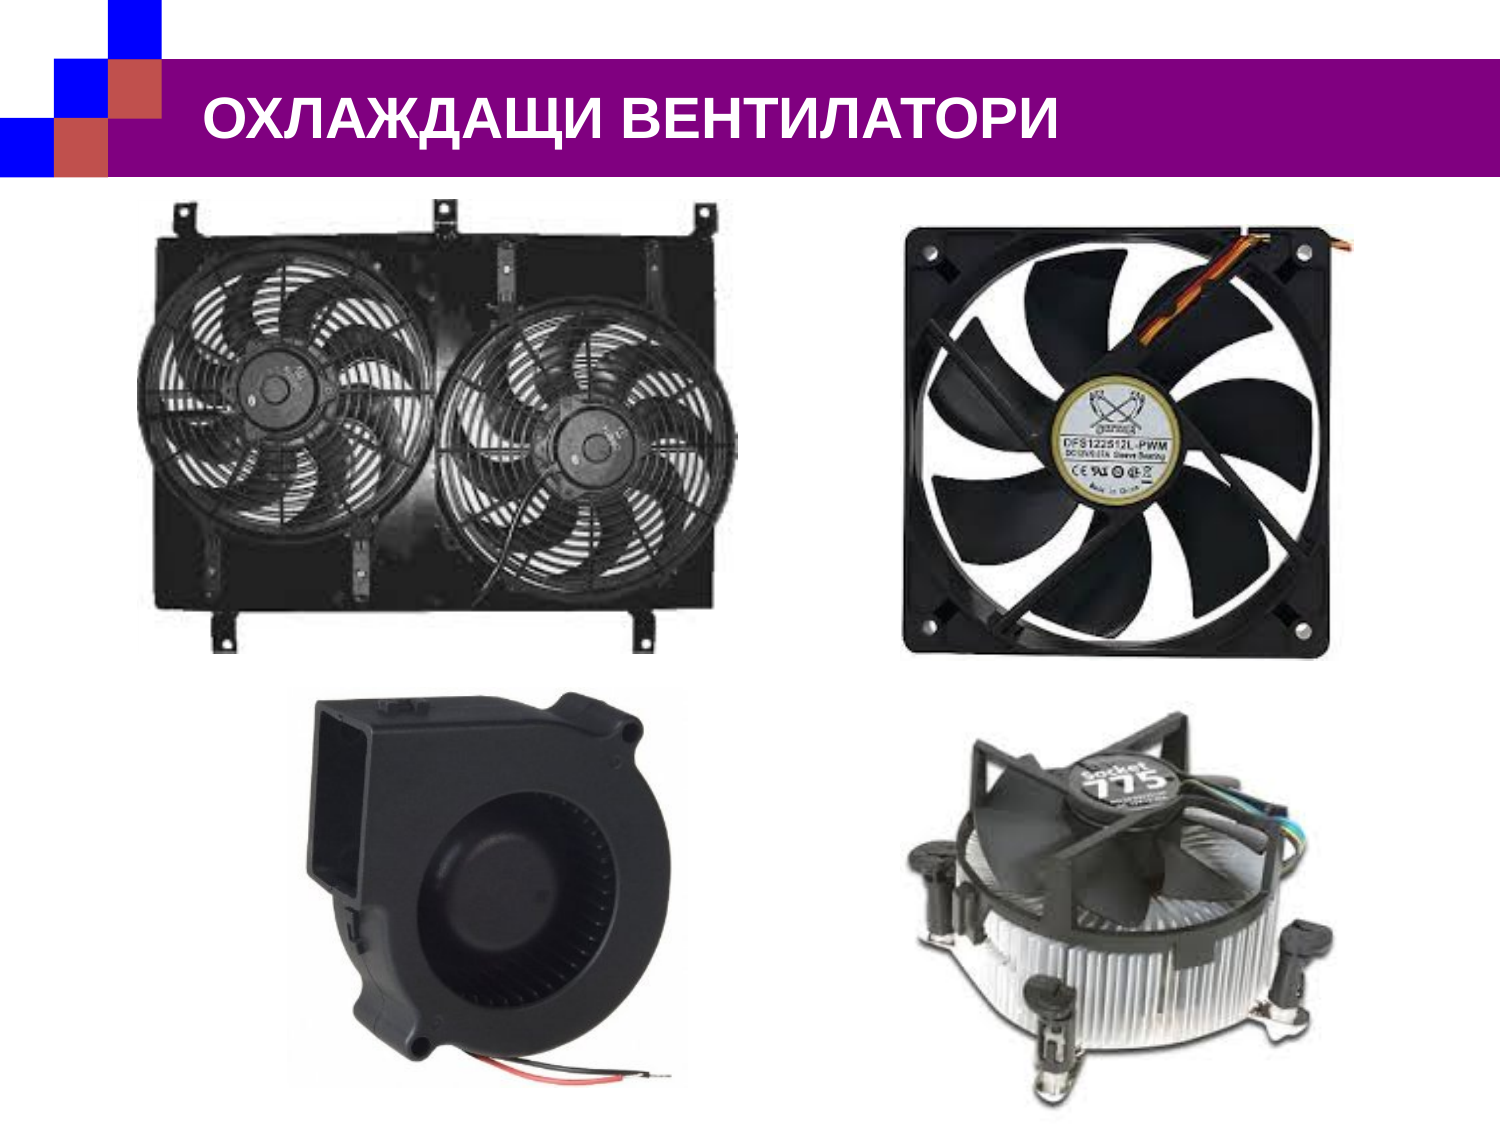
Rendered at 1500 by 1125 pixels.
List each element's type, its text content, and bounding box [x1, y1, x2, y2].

picture [899, 686, 1339, 1125]
title ОХЛАЖДАЩИ ВЕНТИЛАТОРИ [187, 74, 1401, 156]
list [137, 199, 738, 654]
picture [287, 687, 688, 1088]
picture [899, 224, 1355, 662]
